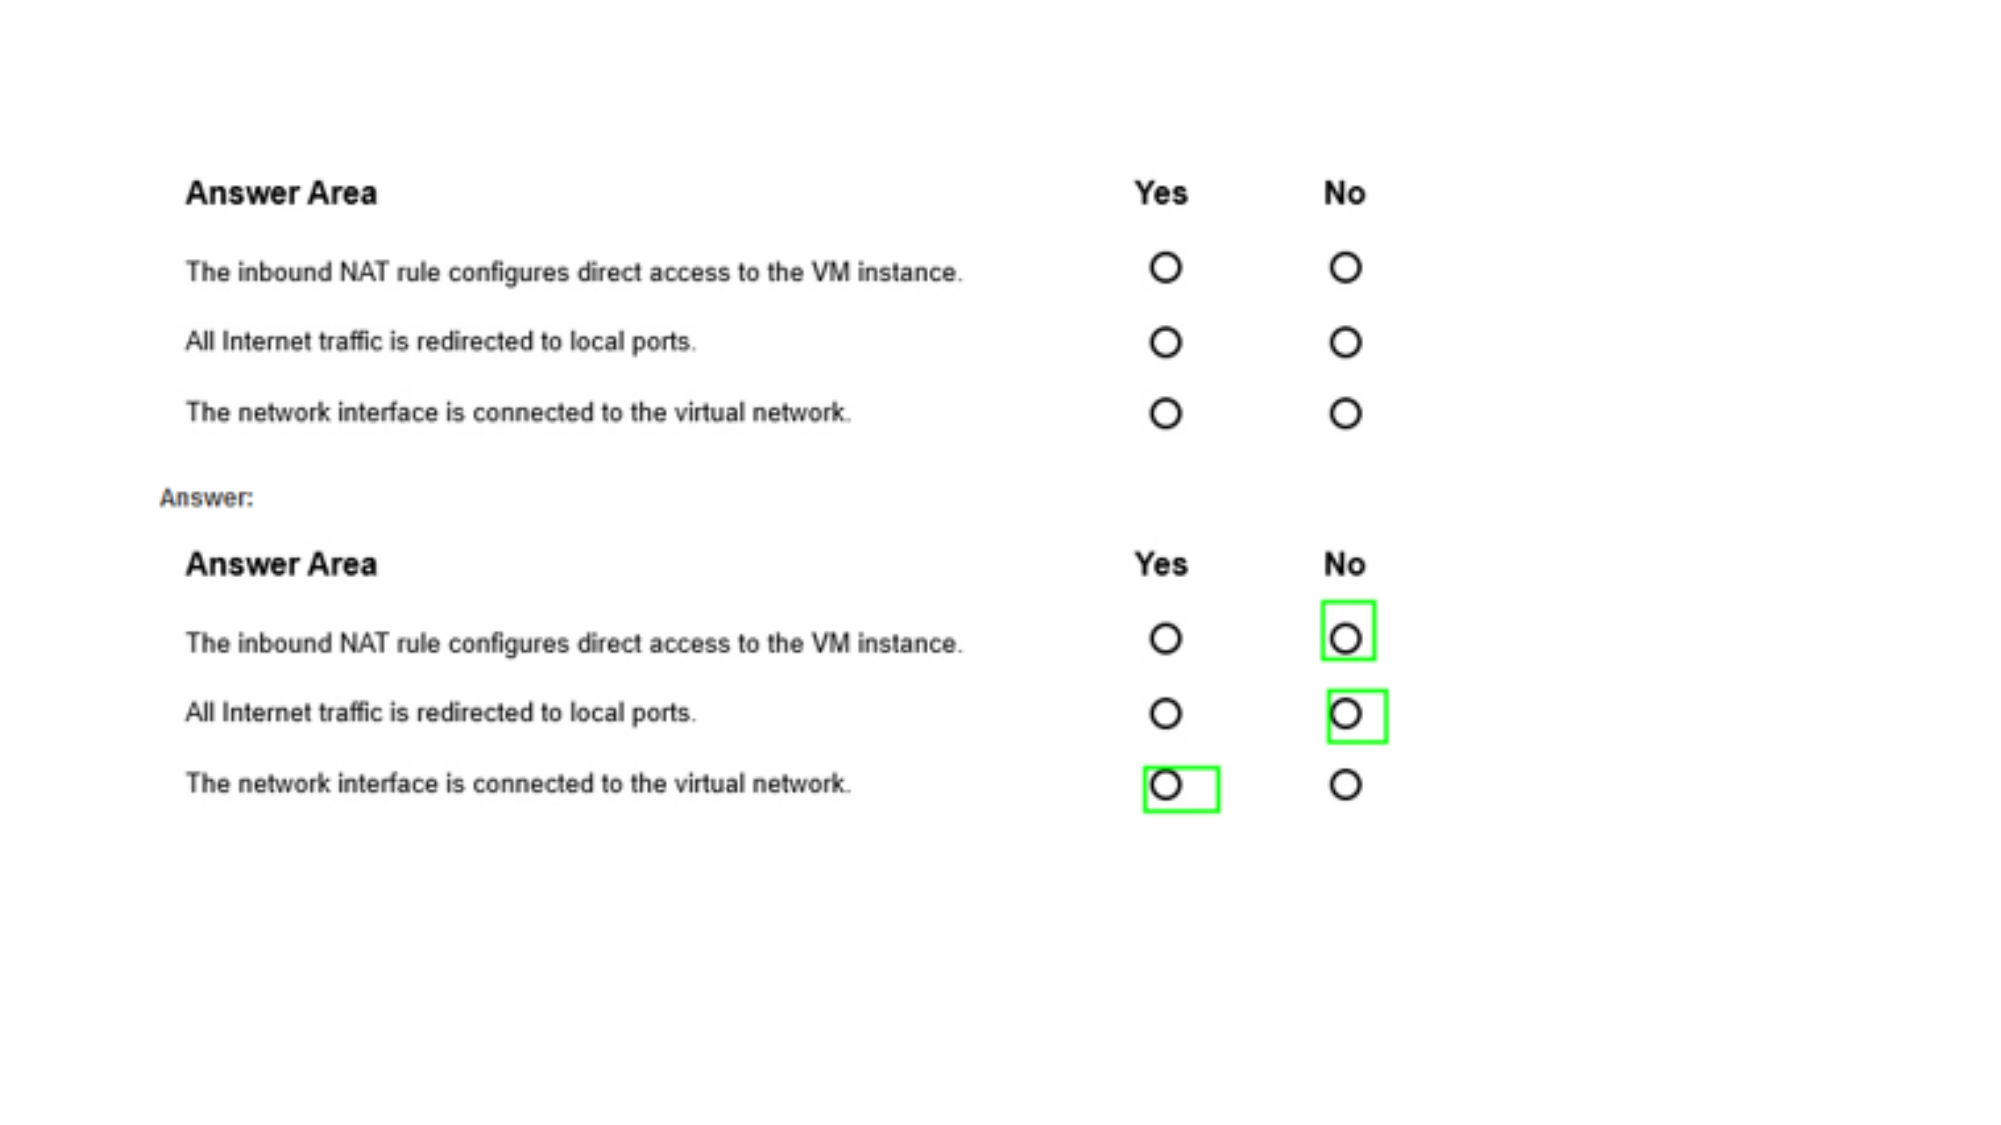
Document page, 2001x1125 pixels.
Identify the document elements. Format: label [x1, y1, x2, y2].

picture [145, 121, 1479, 867]
